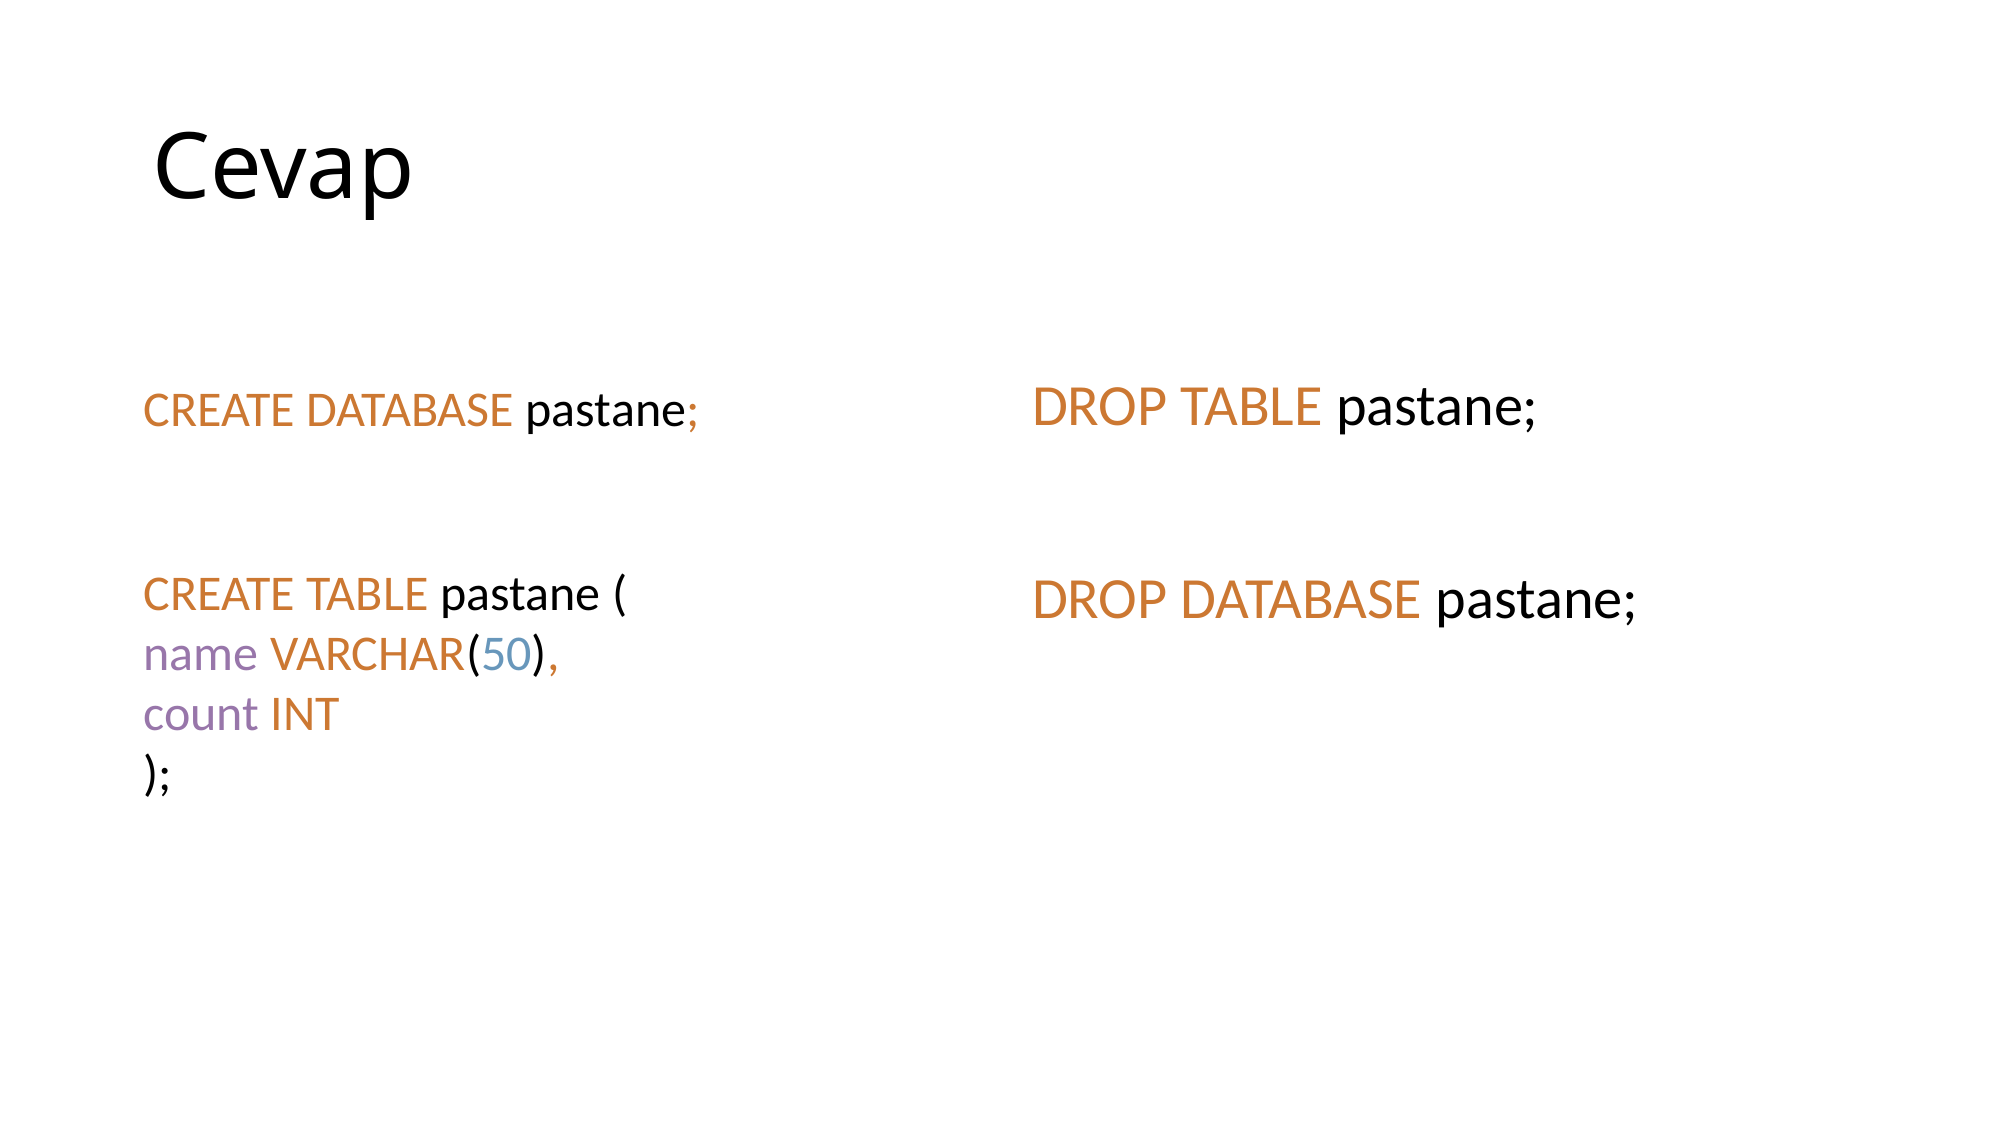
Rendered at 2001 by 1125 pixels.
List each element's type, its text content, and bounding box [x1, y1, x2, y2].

text_box DROP TABLE pastane; [1017, 359, 1685, 445]
text_box CREATE DATABASE pastane; [128, 368, 870, 444]
text_box CREATE TABLE pastane ( name VARCHAR(50), count INT ); [128, 553, 697, 808]
text_box DROP DATABASE pastane; [1017, 553, 1755, 639]
title Cevap [137, 59, 1863, 278]
